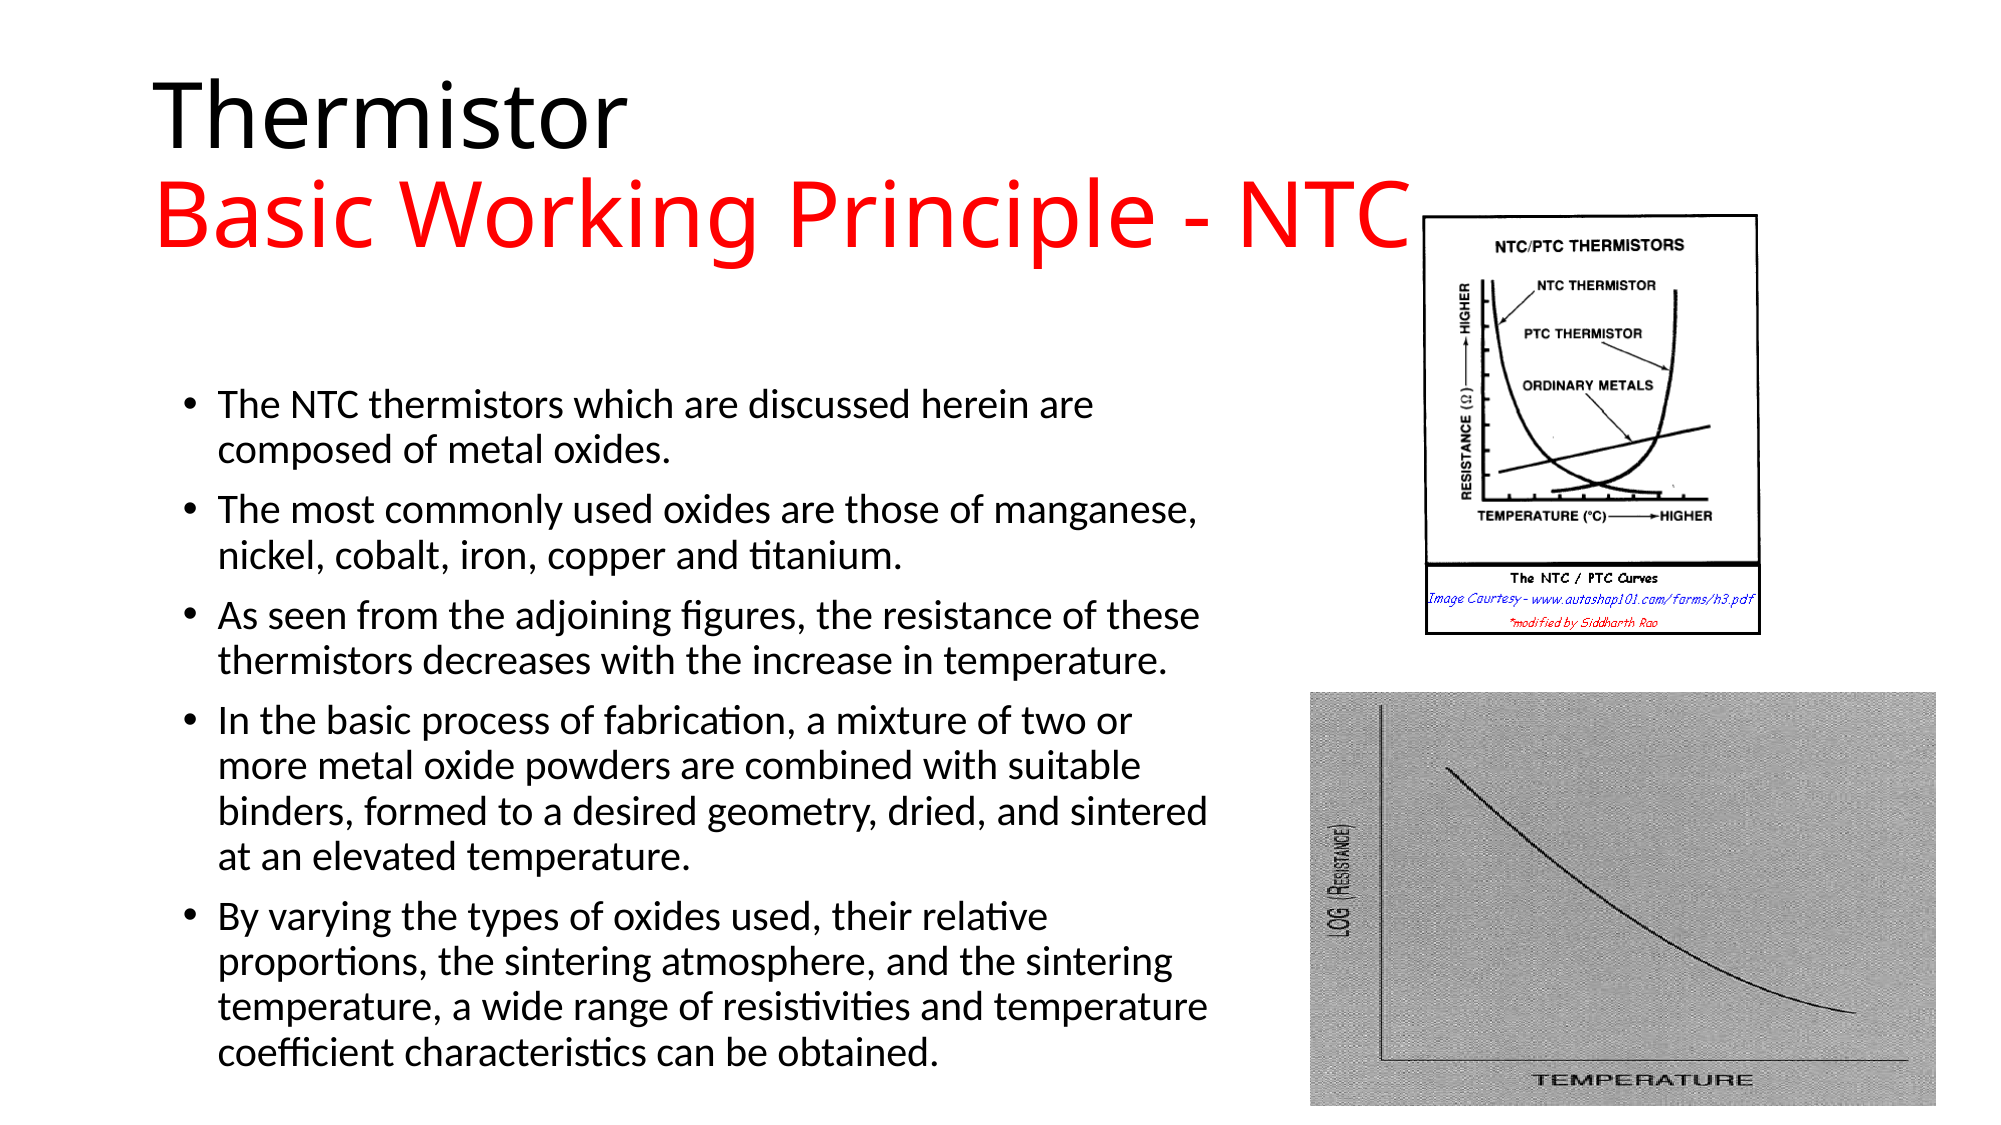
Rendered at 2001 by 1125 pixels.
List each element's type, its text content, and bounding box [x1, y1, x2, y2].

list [1421, 214, 1763, 637]
list The NTC thermistors which are discussed herein are composed of metal oxides. The most commonly used oxides are those of manganese, nickel, cobalt, iron, copper and titanium. As seen from the adjoining figures, the resistance of these thermistors decreases with the increase in temperature. In the basic process of fabrication, a mixture of two or more metal oxide powders are combined with suitable binders, formed to a desired geometry, dried, and sintered at an elevated temperature. By varying the types of oxides used, their relative proportions, the sintering atmosphere, and the sintering temperature, a wide range of resistivities and temperature coefficient characteristics can be obtained. [168, 375, 1230, 1106]
picture [1310, 692, 1936, 1106]
title Thermistor Basic Working Principle - NTC [137, 59, 1863, 278]
